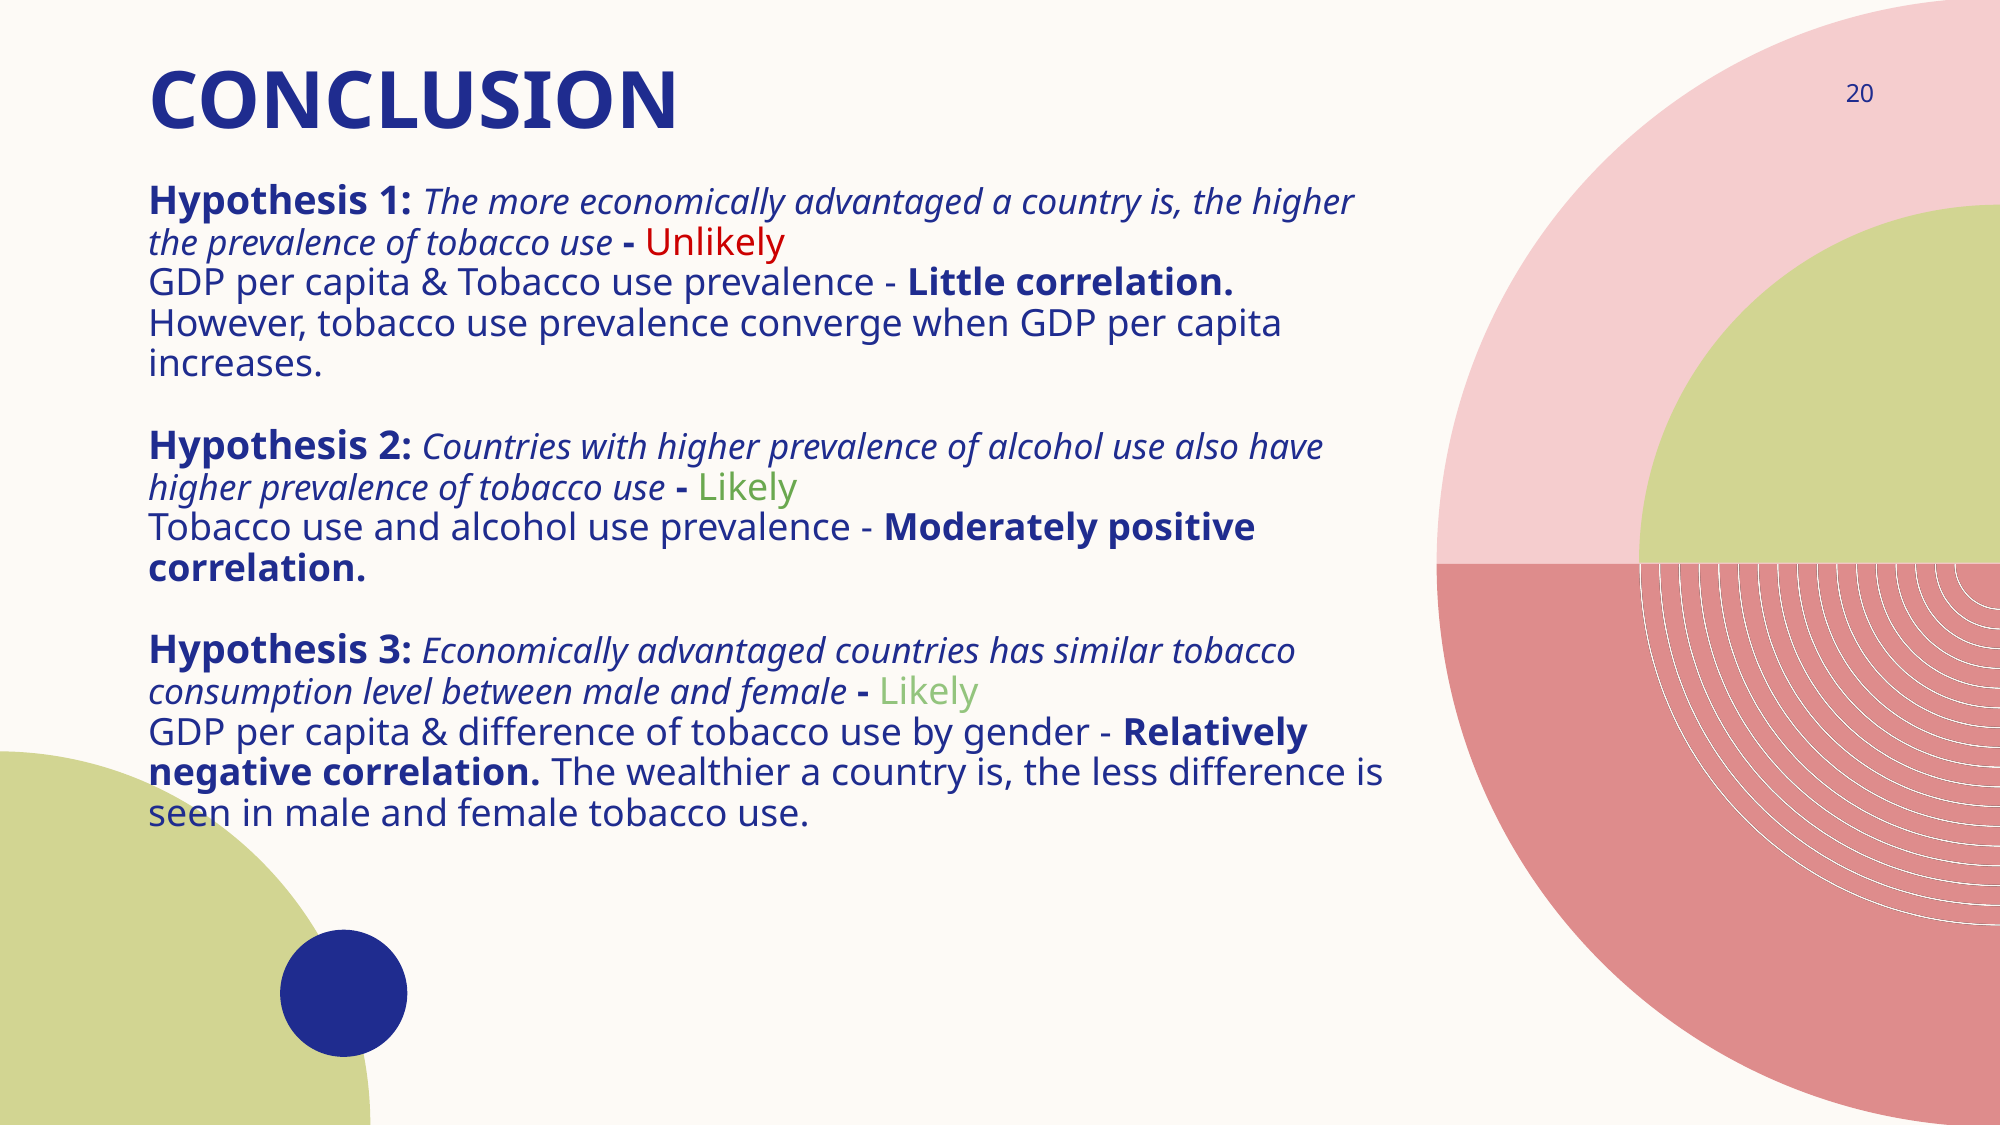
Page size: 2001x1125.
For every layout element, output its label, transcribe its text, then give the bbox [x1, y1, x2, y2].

picture [1639, 564, 2000, 926]
list Hypothesis 1: The more economically advantaged a country is, the higher the prevalence of tobacco use - Unlikely GDP per capita & Tobacco use prevalence - Little correlation. However, tobacco use prevalence converge when GDP per capita increases. Hypothesis 2: Countries with higher prevalence of alcohol use also have higher prevalence of tobacco use - Likely Tobacco use and alcohol use prevalence - Moderately positive correlation. Hypothesis 3: Economically advantaged countries has similar tobacco consumption level between male and female - Likely GDP per capita & difference of tobacco use by gender - Relatively negative correlation. The wealthier a country is, the less difference is seen in male and female tobacco use. [133, 172, 1424, 796]
title CONCLUSION [133, 38, 1319, 152]
slide_number ‹#› [1712, 75, 1875, 116]
